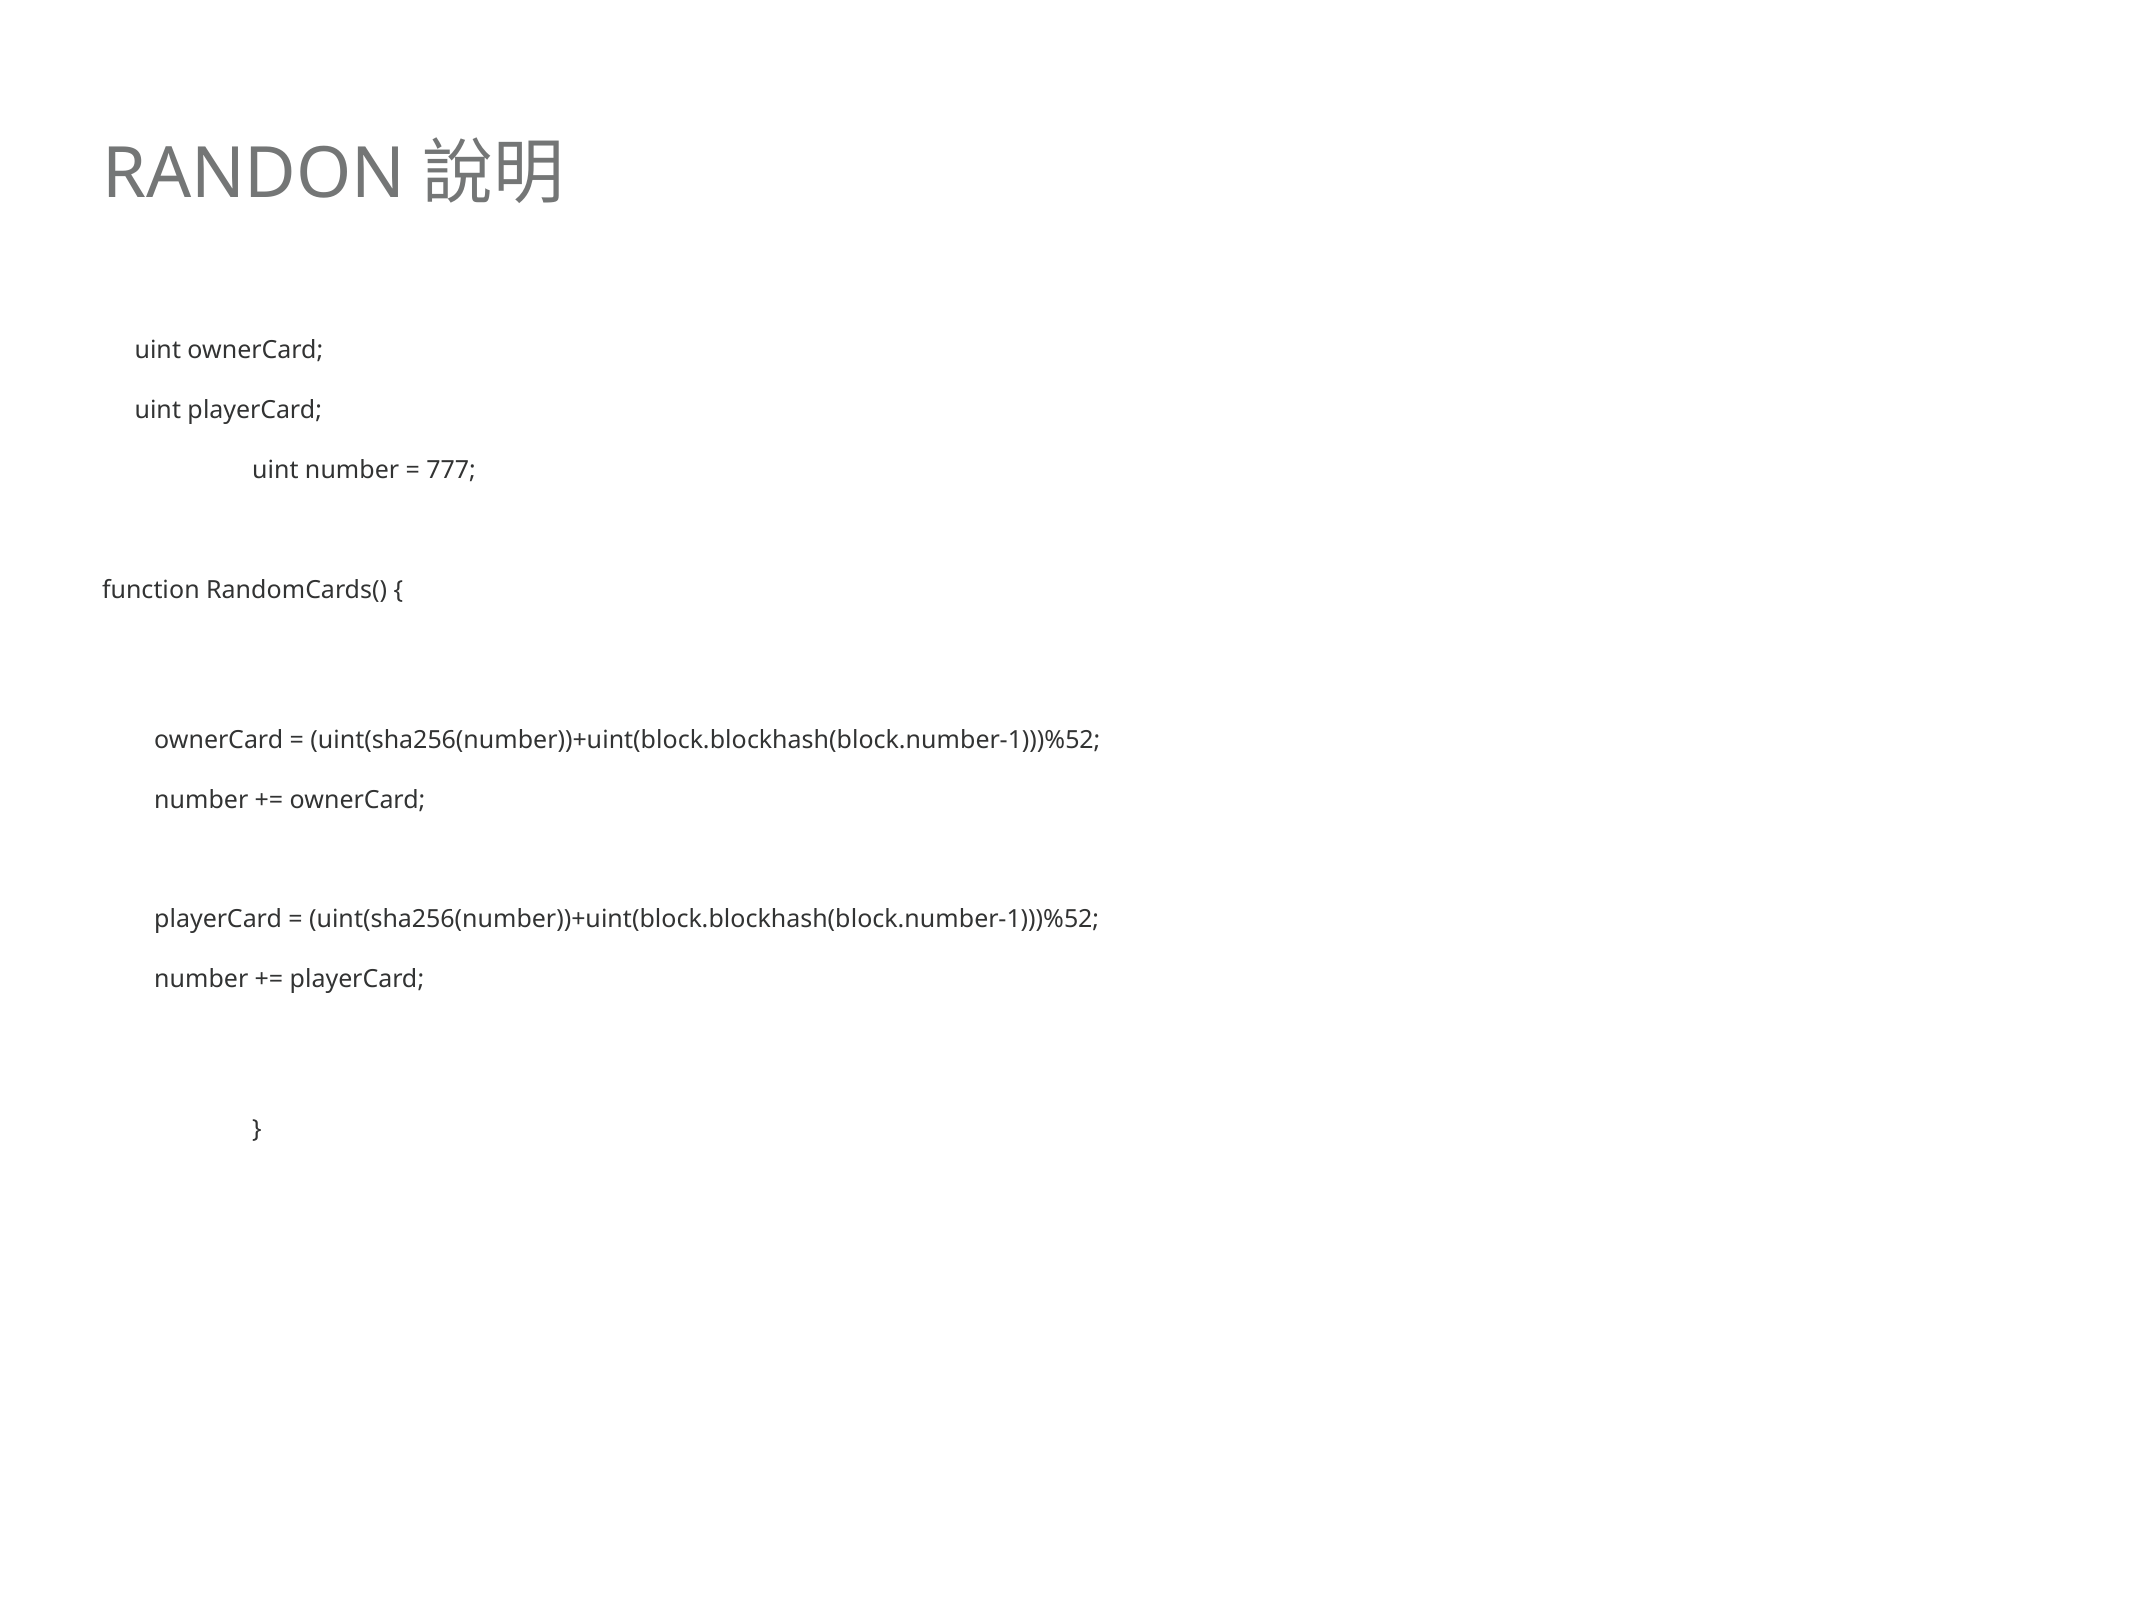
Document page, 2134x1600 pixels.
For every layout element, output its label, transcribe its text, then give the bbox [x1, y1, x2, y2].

list uint ownerCard; uint playerCard; uint number = 777; function RandomCards() { ownerCard = (uint(sha256(number))+uint(block.blockhash(block.number-1)))%52; number += ownerCard; playerCard = (uint(sha256(number))+uint(block.blockhash(block.number-1)))%52; number += playerCard; } [93, 295, 2041, 1482]
title Randon說明 [93, 118, 2041, 238]
